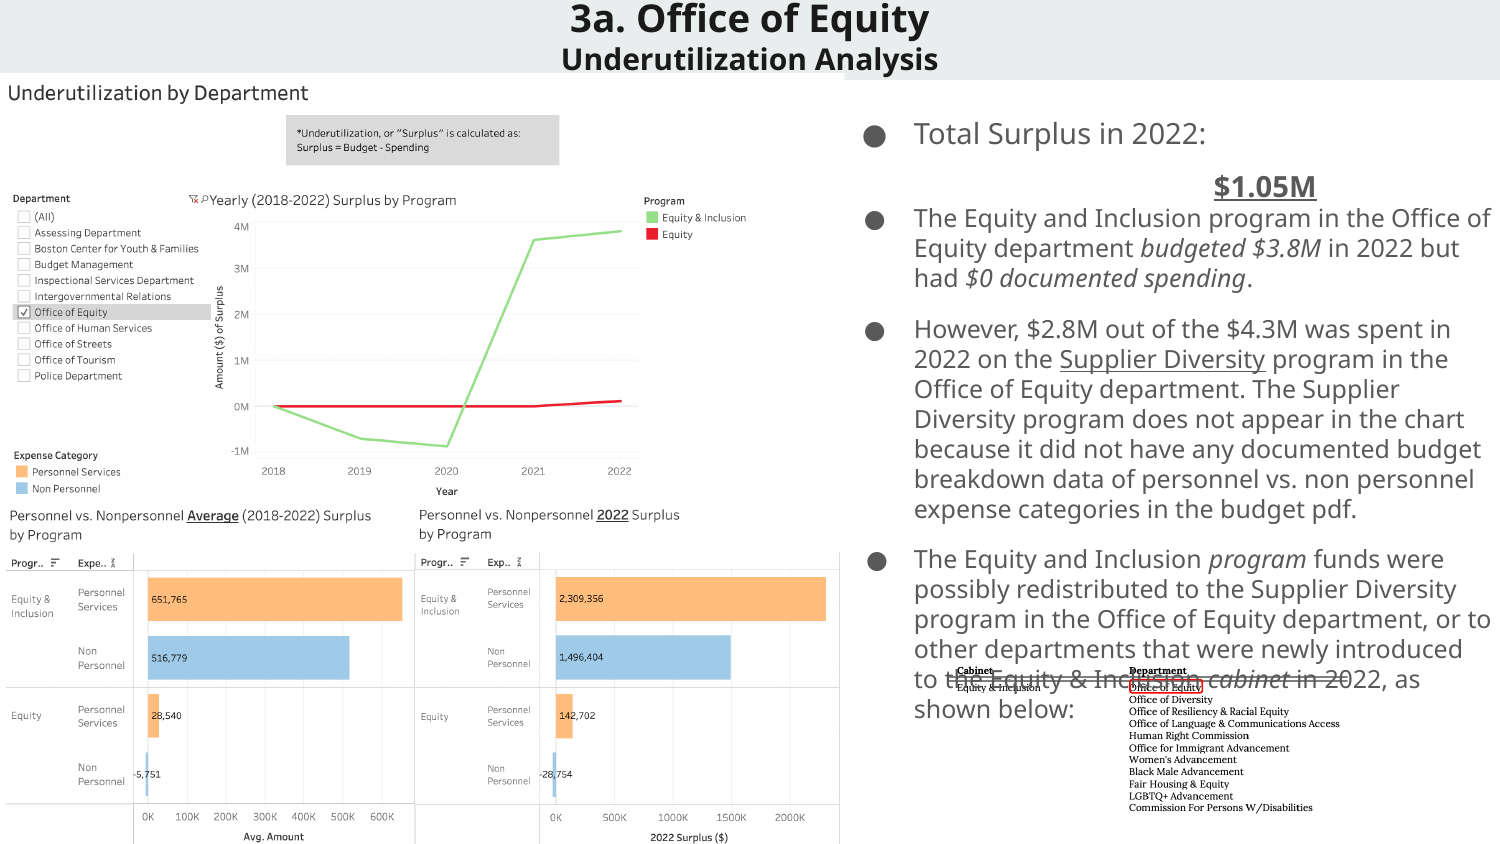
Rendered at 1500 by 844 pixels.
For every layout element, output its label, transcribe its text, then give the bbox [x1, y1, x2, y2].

title 3a. Office of Equity Underutilization Analysis [51, 0, 1449, 74]
picture [946, 659, 1348, 815]
text_box Total Surplus in 2022: $1.05M The Equity and Inclusion program in the Office of Equity department budgeted $3.8M in 2022 but had $0 documented spending. However, $2.8M out of the $4.3M was spent in 2022 on the Supplier Diversity program in the Office of Equity department. The Supplier Diversity program does not appear in the chart because it did not have any documented budget breakdown data of personnel vs. non personnel expense categories in the budget pdf. The Equity and Inclusion program funds were possibly redistributed to the Supplier Diversity program in the Office of Equity department, or to other departments that were newly introduced to the Equity & Inclusion cabinet in 2022, as shown below: [849, 83, 1500, 623]
picture [0, 73, 845, 844]
